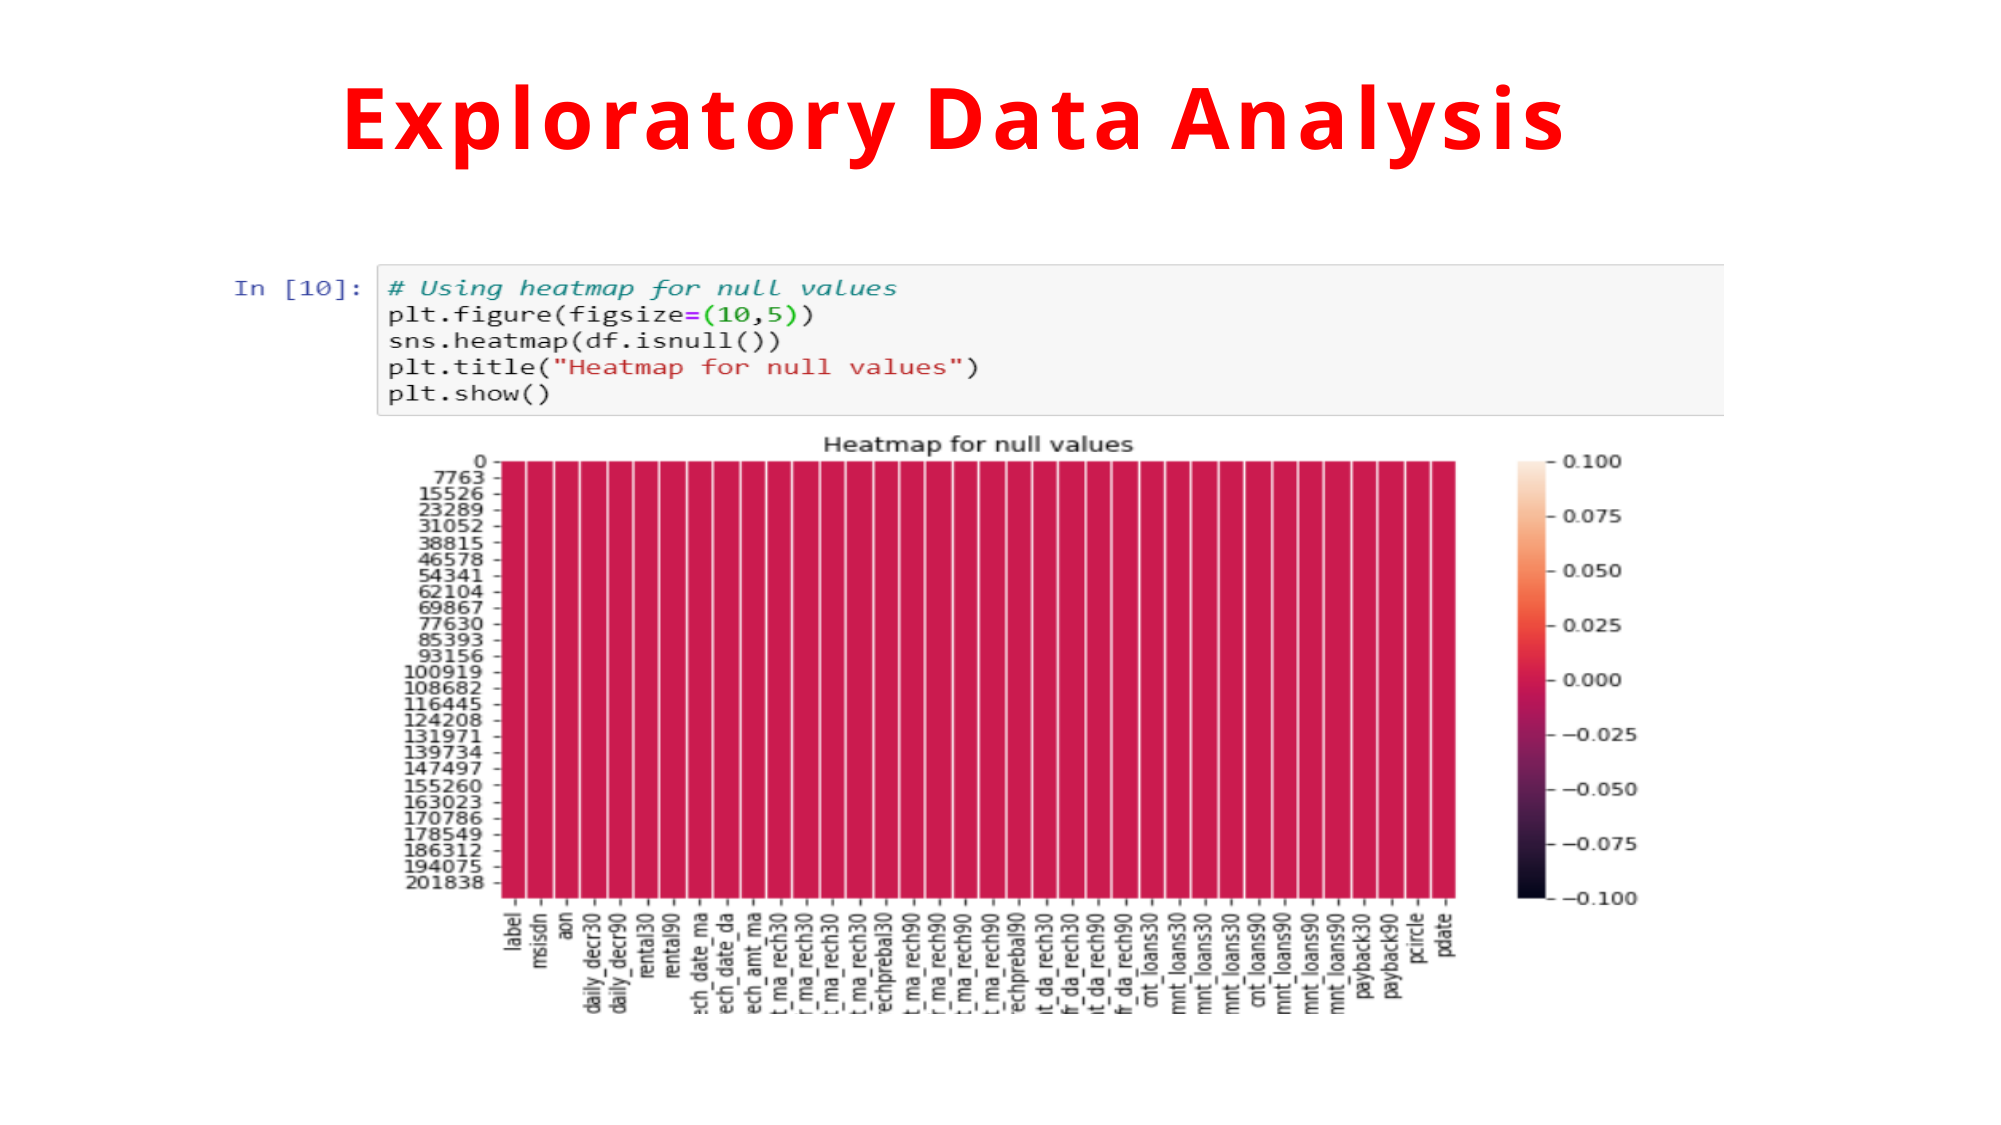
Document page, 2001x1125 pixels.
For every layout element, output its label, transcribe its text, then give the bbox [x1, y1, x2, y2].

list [204, 259, 1725, 1014]
title Exploratory Data Analysis [128, 59, 1648, 185]
